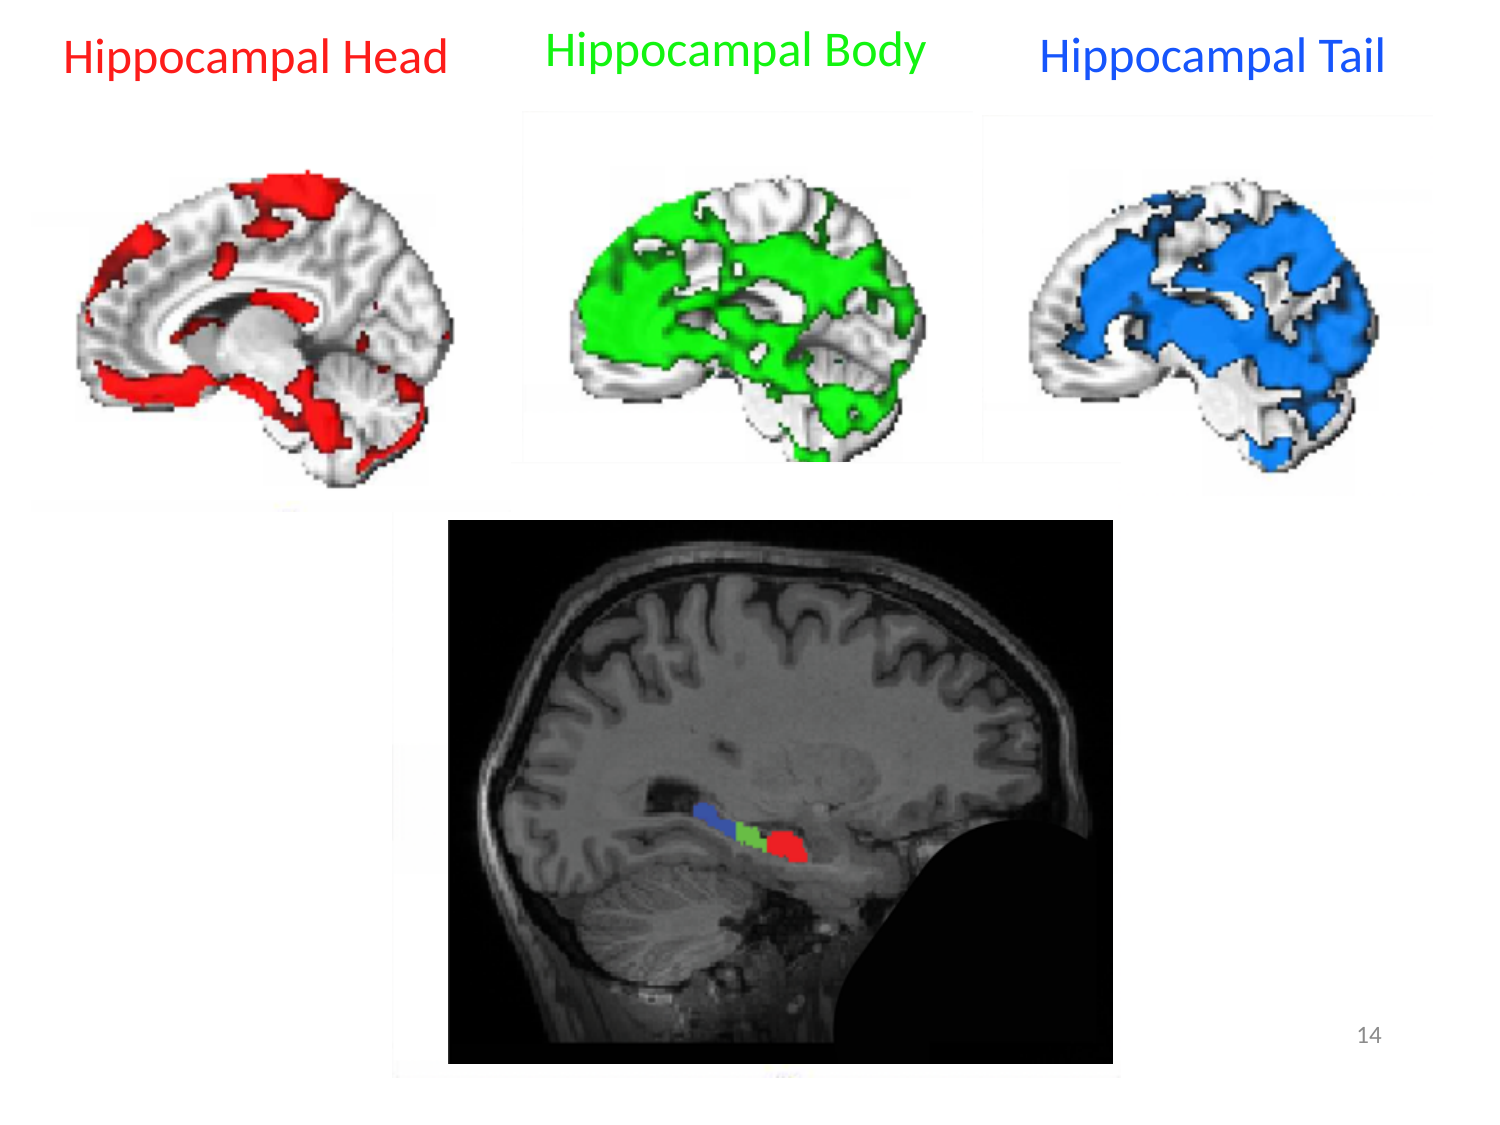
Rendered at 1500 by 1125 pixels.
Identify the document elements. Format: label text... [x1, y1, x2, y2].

text_box Hippocampal Body [529, 9, 942, 85]
picture [31, 106, 1433, 1078]
text_box Hippocampal Tail [1024, 14, 1401, 90]
text_box Hippocampal Head [48, 16, 464, 92]
slide_number 14 [1121, 1003, 1397, 1064]
